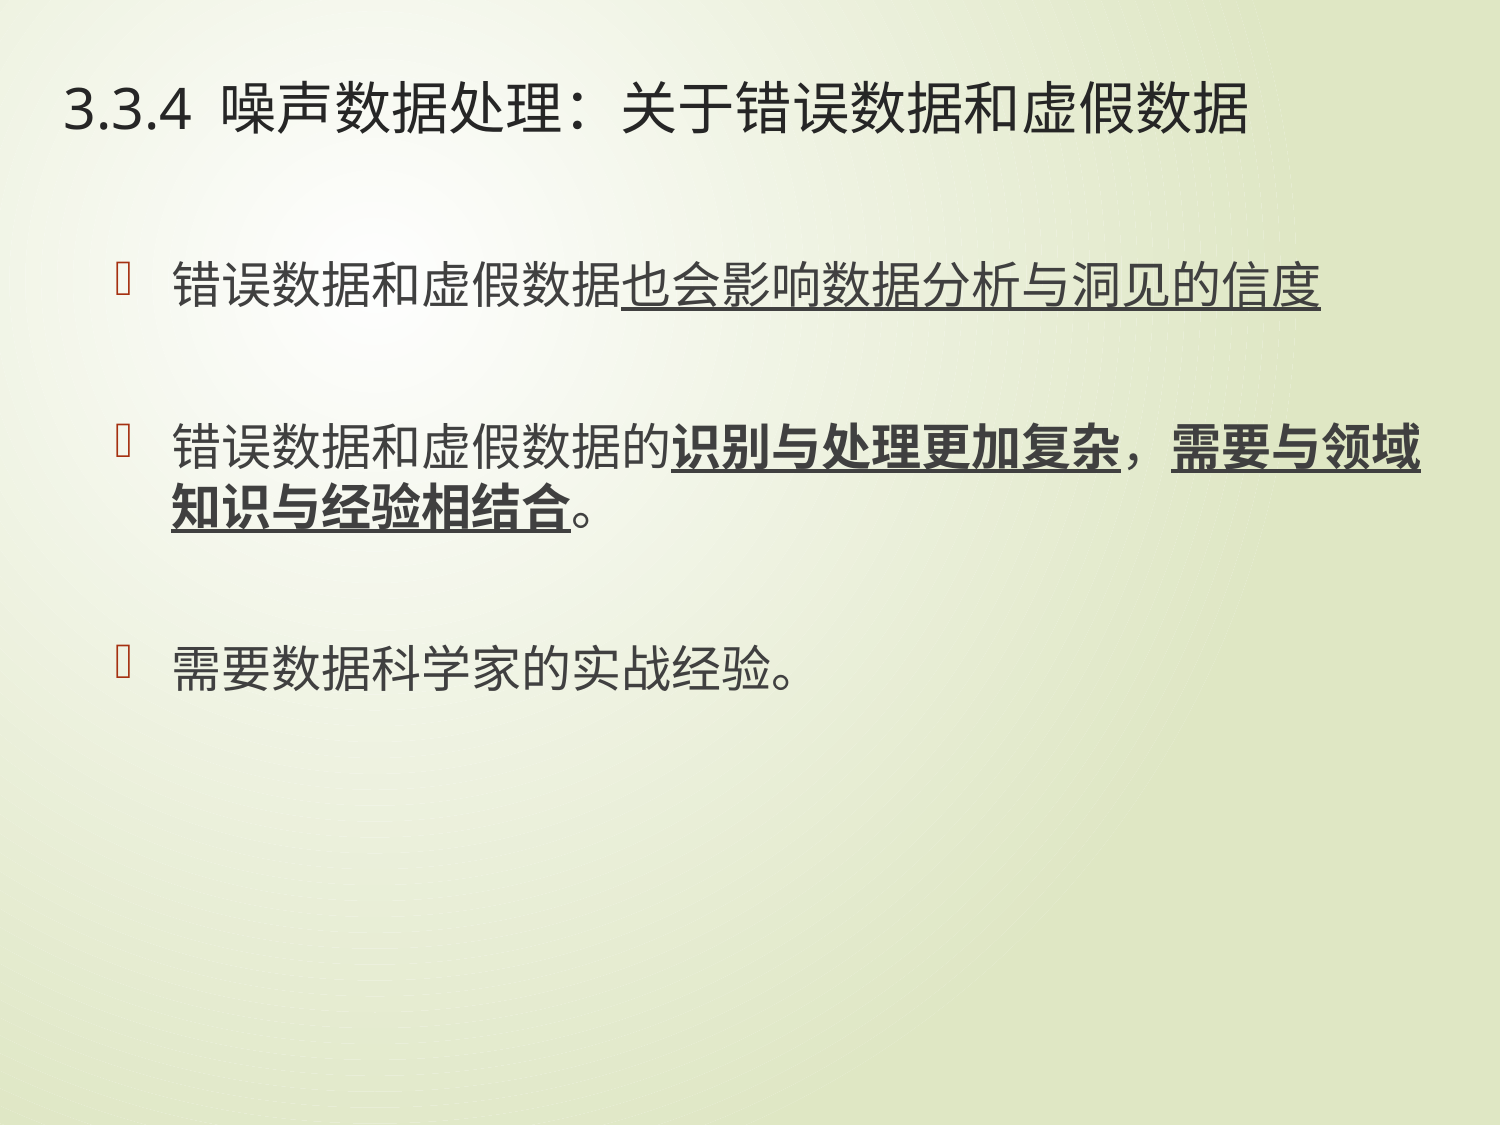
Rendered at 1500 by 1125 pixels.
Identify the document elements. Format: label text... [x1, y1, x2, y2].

list 错误数据和虚假数据也会影响数据分析与洞见的信度 错误数据和虚假数据的识别与处理更加复杂，需要与领域知识与经验相结合。 需要数据科学家的实战经验。 [99, 246, 1438, 1028]
title 3.3.4 噪声数据处理：关于错误数据和虚假数据 [48, 64, 1450, 200]
